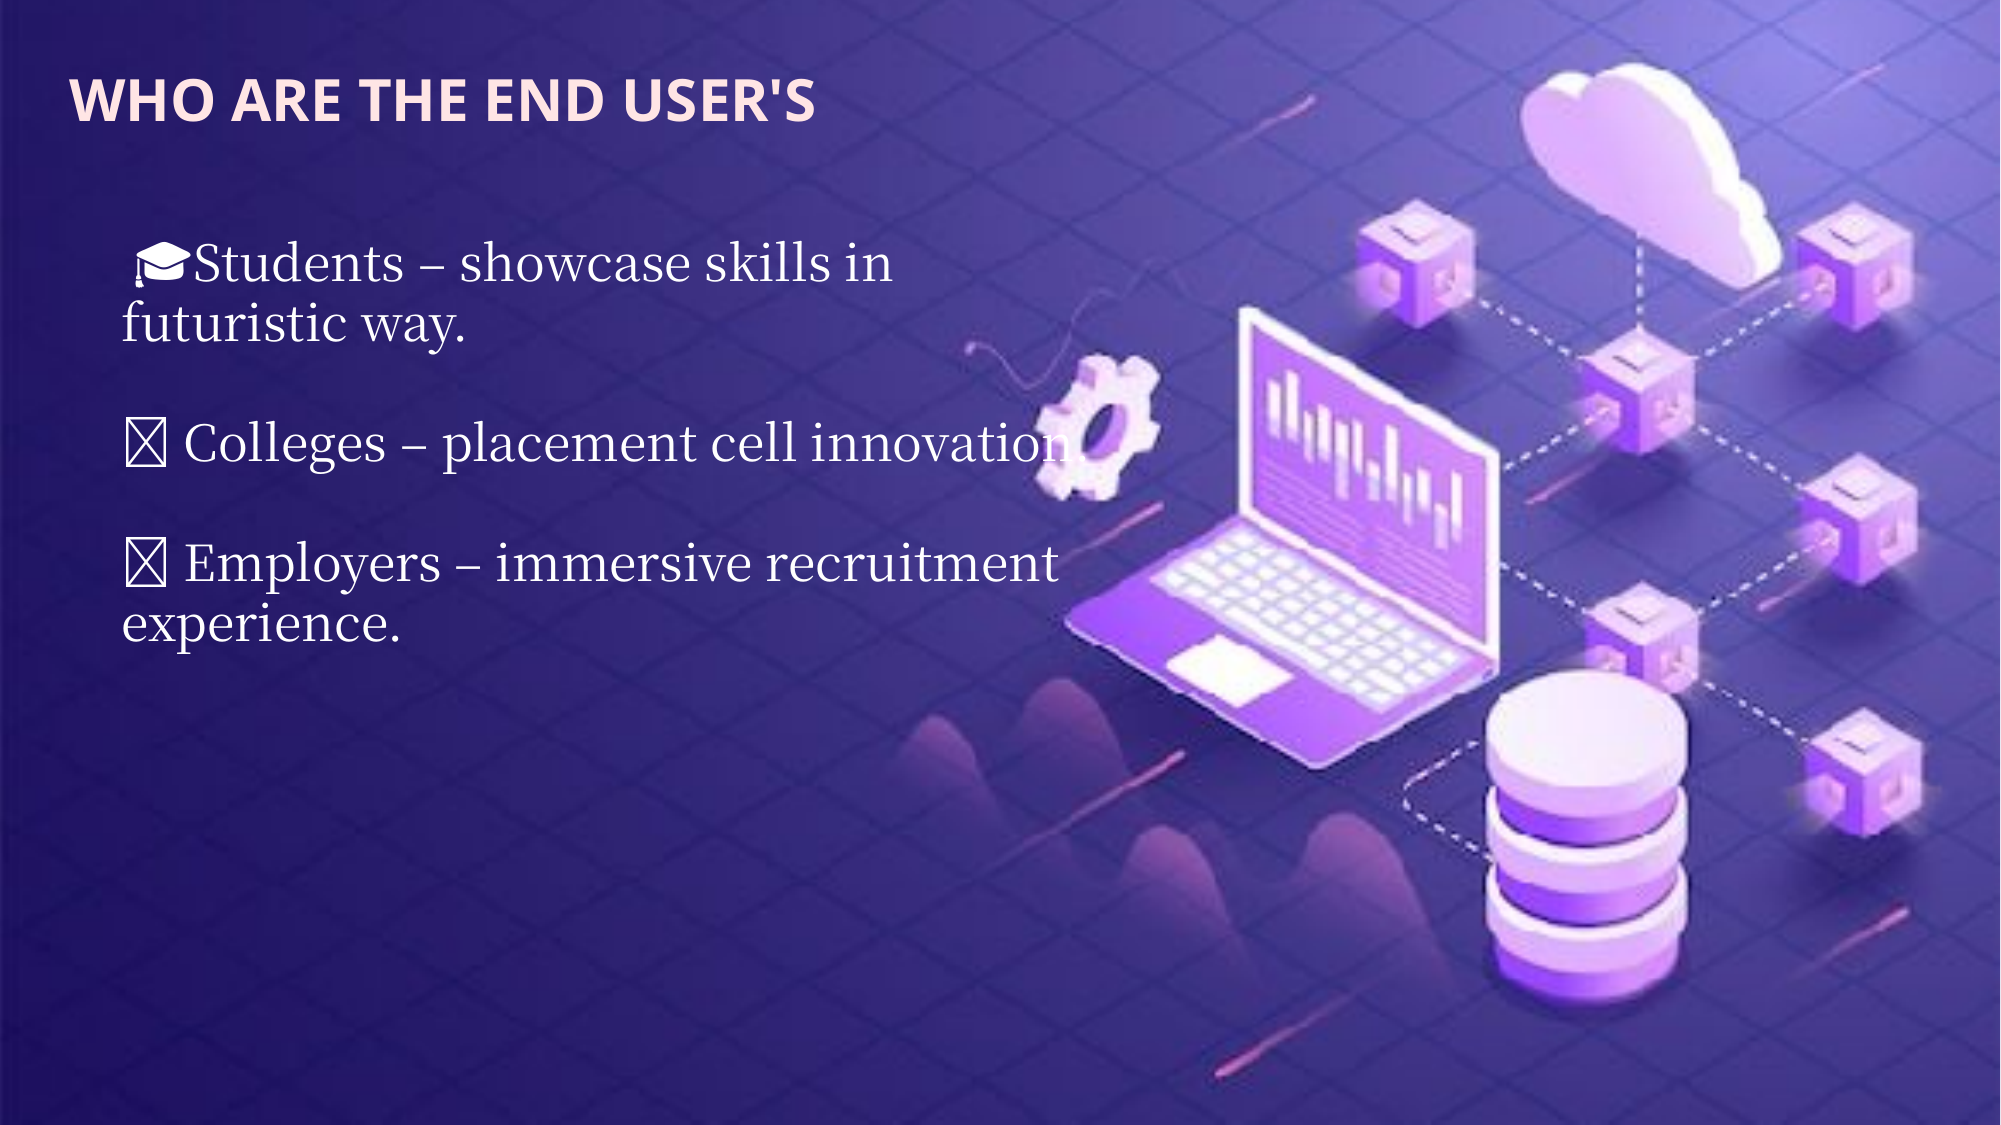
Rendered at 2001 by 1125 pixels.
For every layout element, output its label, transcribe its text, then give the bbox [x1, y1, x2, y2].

text_box 🎓Students – showcase skills in futuristic way. 🏫 Colleges – placement cell innovation. 💼 Employers – immersive recruitment experience. [106, 223, 1142, 659]
picture [0, 0, 2001, 1125]
text_box WHO ARE THE END USER'S [54, 55, 865, 141]
